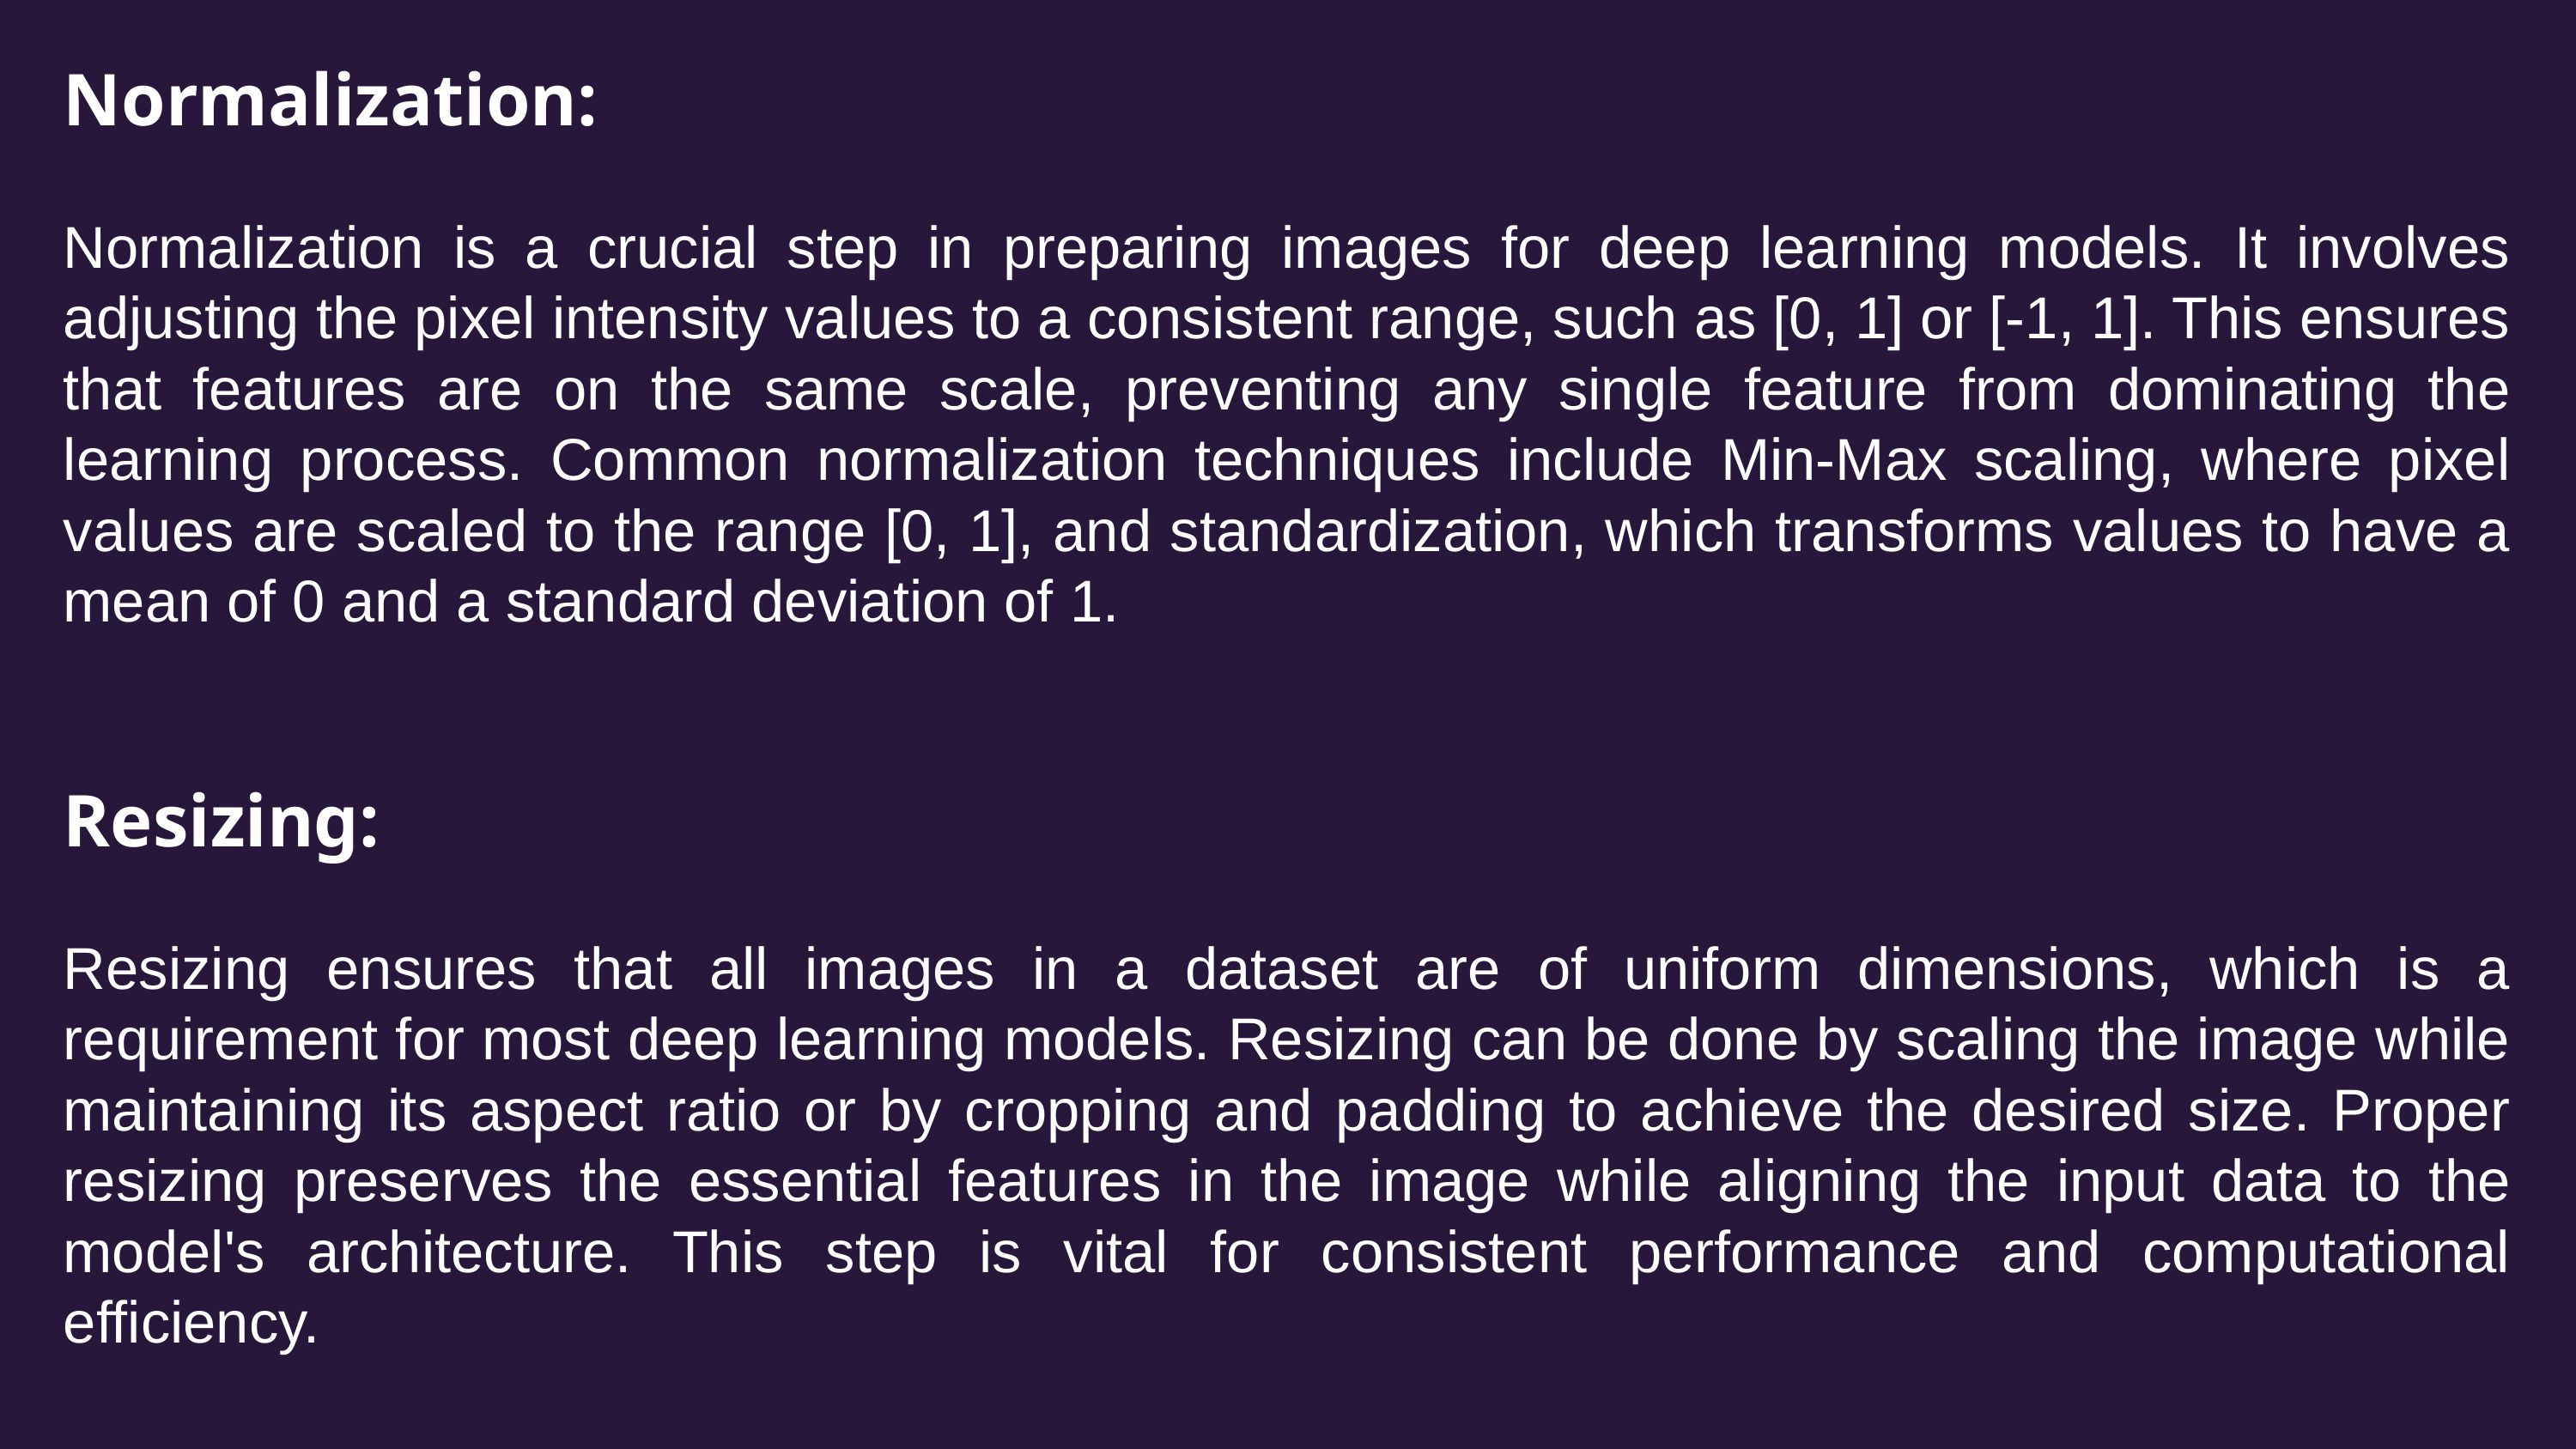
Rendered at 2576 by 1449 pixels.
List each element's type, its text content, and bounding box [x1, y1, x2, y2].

text_box Normalization: Normalization is a crucial step in preparing images for deep learning models. It involves adjusting the pixel intensity values to a consistent range, such as [0, 1] or [-1, 1]. This ensures that features are on the same scale, preventing any single feature from dominating the learning process. Common normalization techniques include Min-Max scaling, where pixel values are scaled to the range [0, 1], and standardization, which transforms values to have a mean of 0 and a standard deviation of 1. Resizing: Resizing ensures that all images in a dataset are of uniform dimensions, which is a requirement for most deep learning models. Resizing can be done by scaling the image while maintaining its aspect ratio or by cropping and padding to achieve the desired size. Proper resizing preserves the essential features in the image while aligning the input data to the model's architecture. This step is vital for consistent performance and computational efficiency. [63, 54, 2512, 1355]
